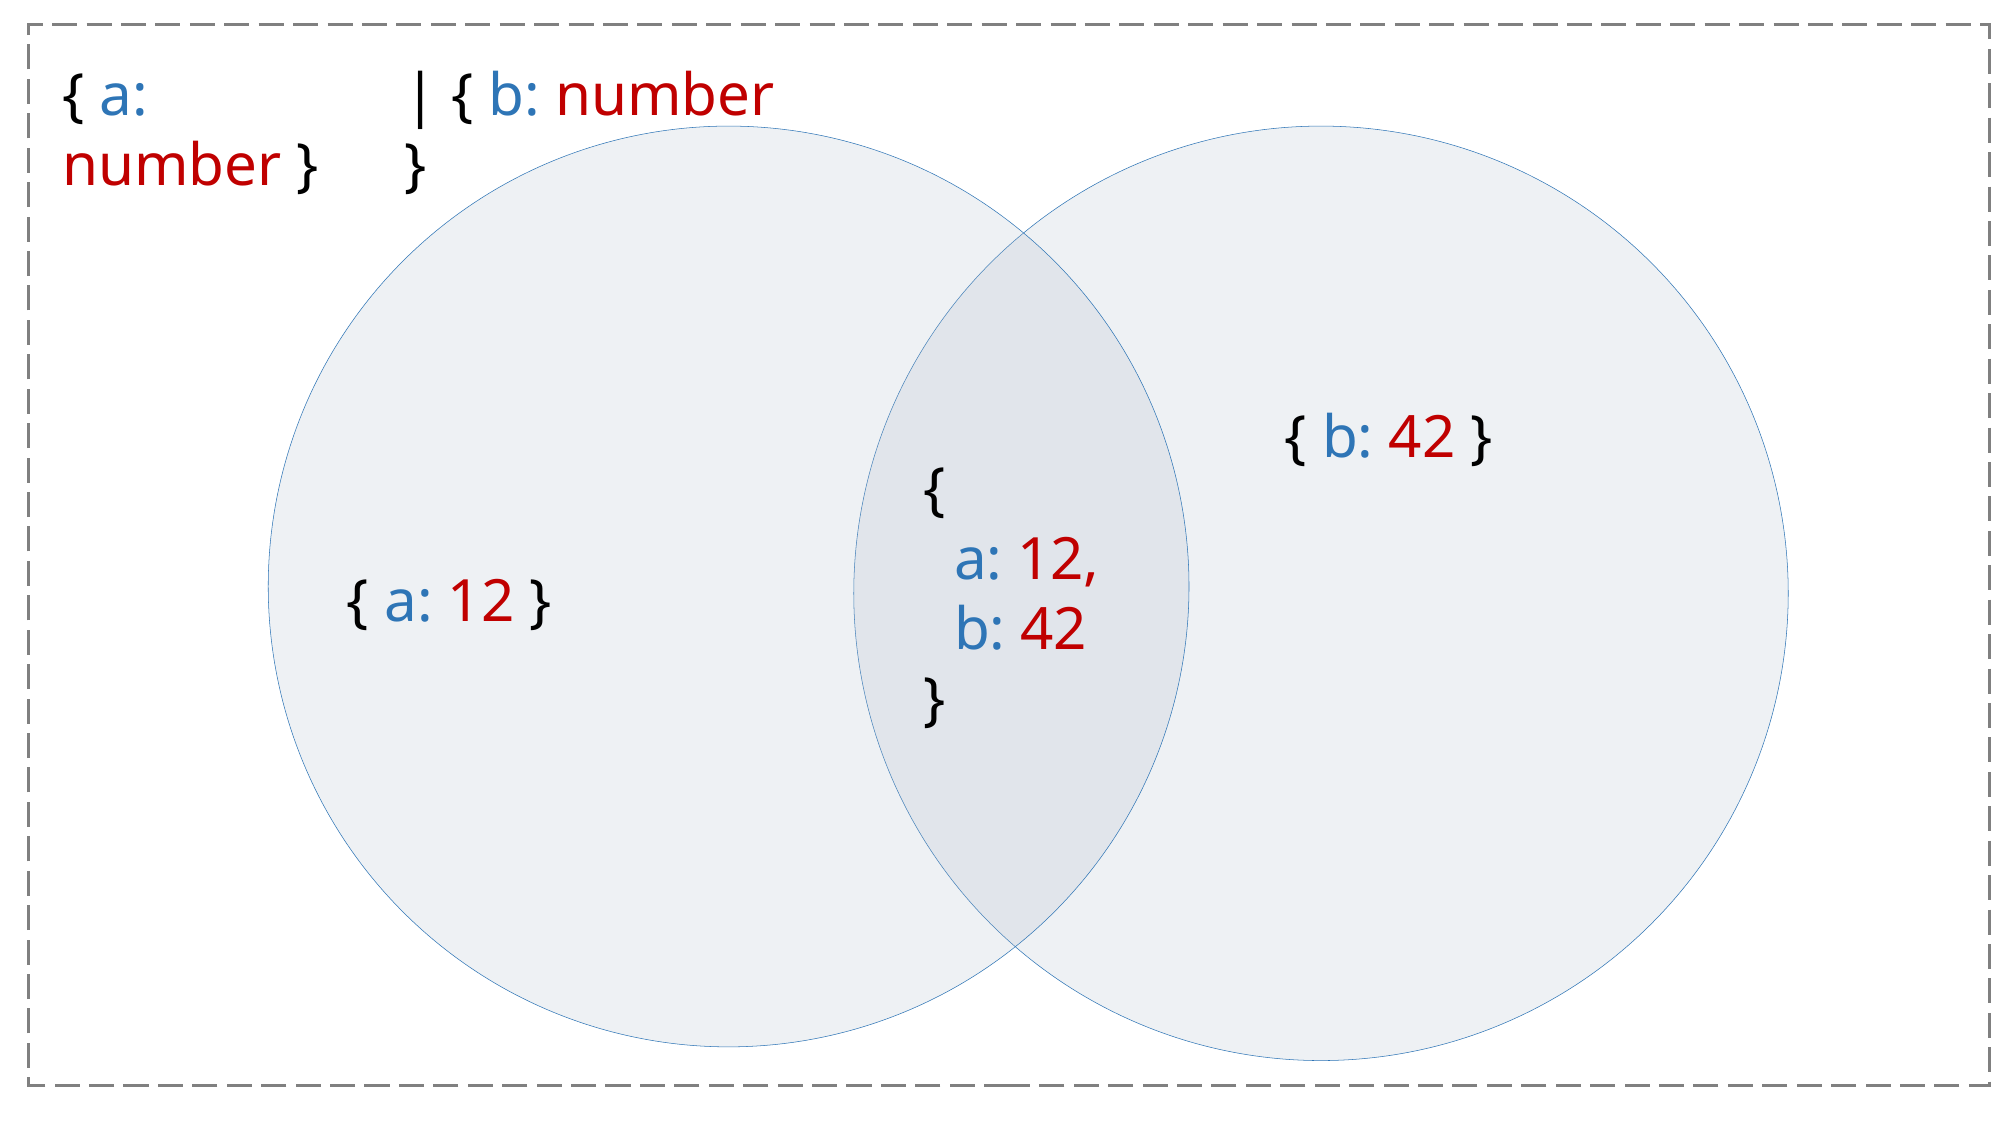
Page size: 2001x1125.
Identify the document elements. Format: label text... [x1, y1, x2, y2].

text_box [267, 129, 1191, 1048]
text_box { a: number } [47, 49, 389, 205]
text_box { a: 12, b: 42 } [908, 443, 1147, 739]
text_box [27, 23, 1991, 1087]
text_box { b: 42 } [1270, 392, 1673, 477]
text_box [1016, 125, 1790, 1062]
text_box | { b: number } [389, 49, 792, 205]
text_box { a: 12 } [332, 556, 570, 641]
